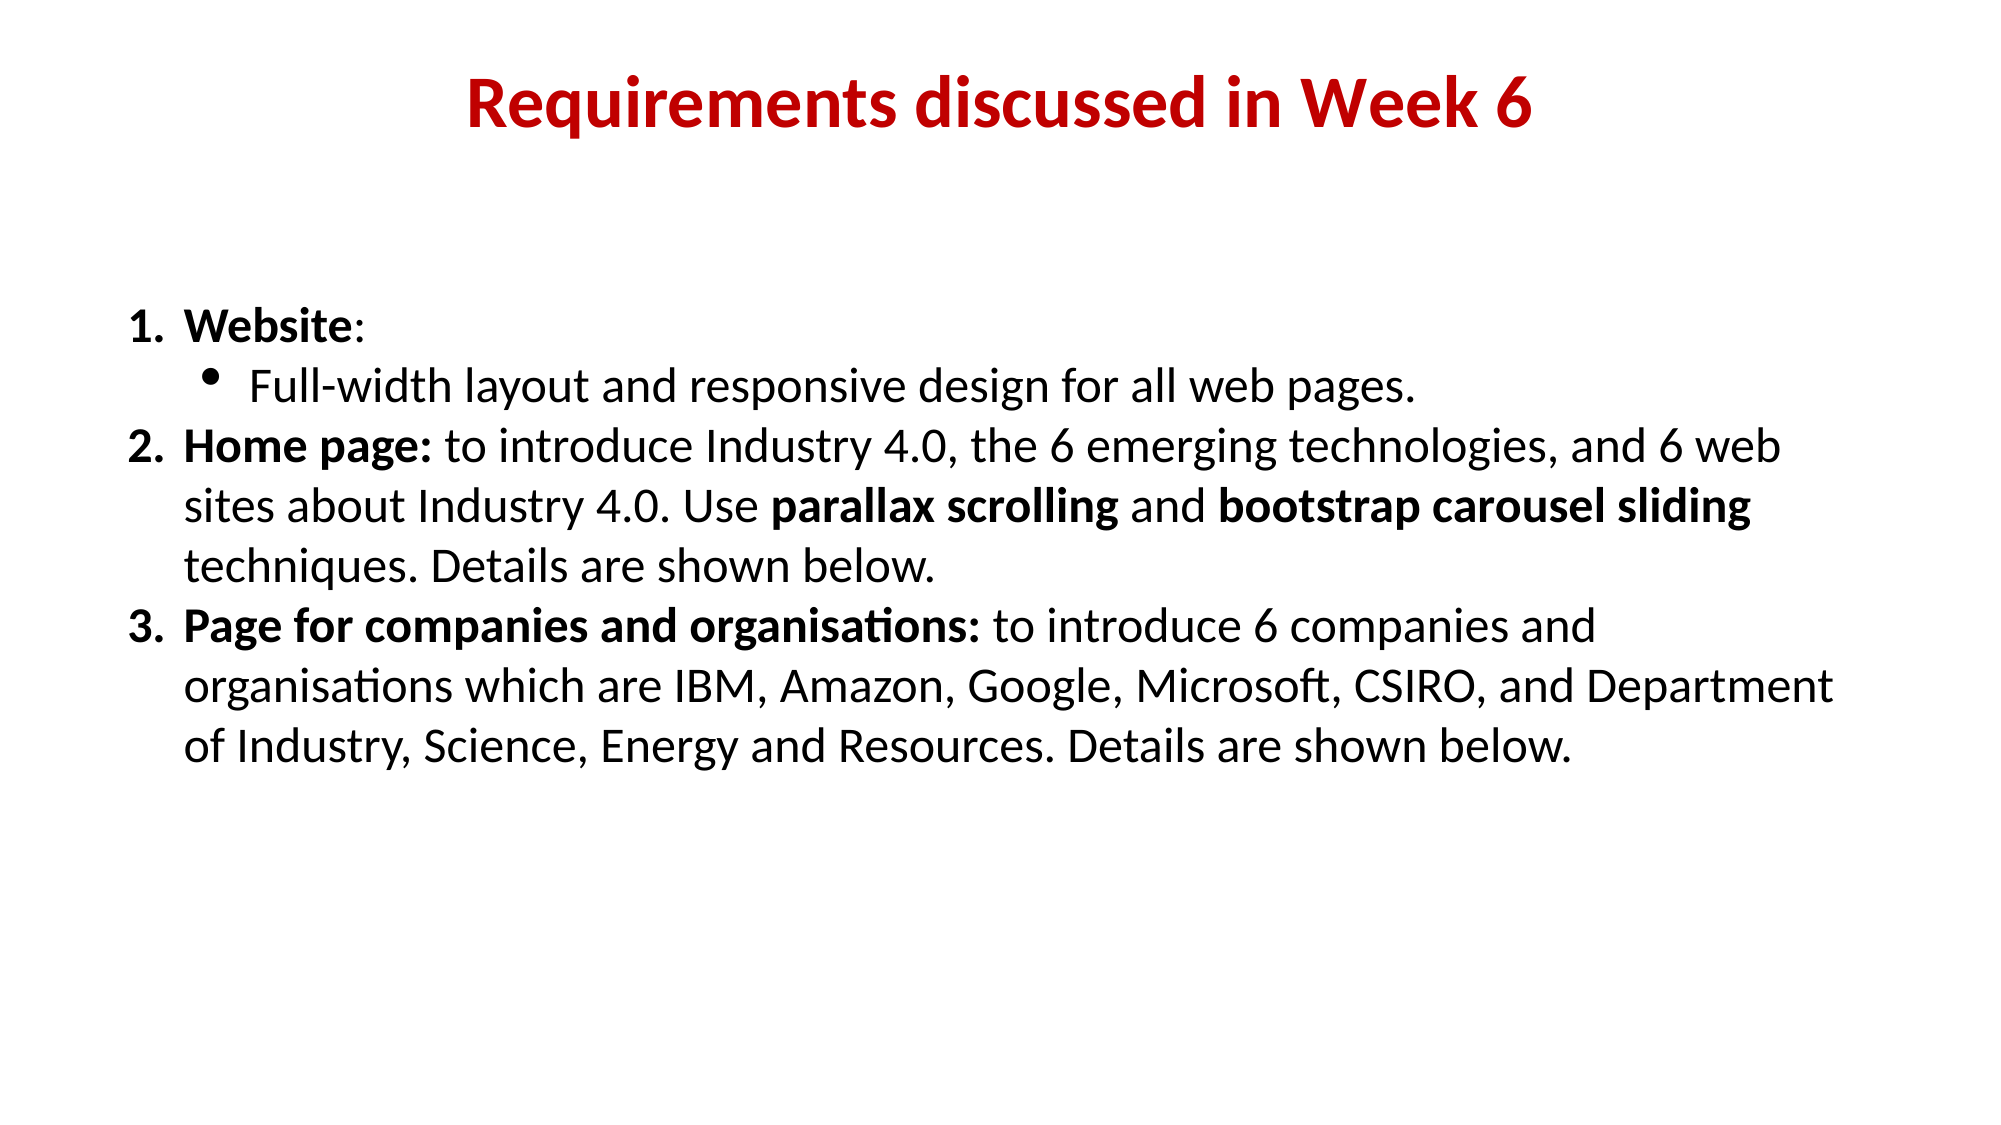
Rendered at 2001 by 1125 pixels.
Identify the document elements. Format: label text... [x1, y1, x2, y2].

title Requirements discussed in Week 6 [99, 45, 1900, 150]
text_box Website: Full-width layout and responsive design for all web pages. Home page: to introduce Industry 4.0, the 6 emerging technologies, and 6 web sites about Industry 4.0. Use parallax scrolling and bootstrap carousel sliding techniques. Details are shown below. Page for companies and organisations: to introduce 6 companies and organisations which are IBM, Amazon, Google, Microsoft, CSIRO, and Department of Industry, Science, Energy and Resources. Details are shown below. [112, 224, 1888, 780]
